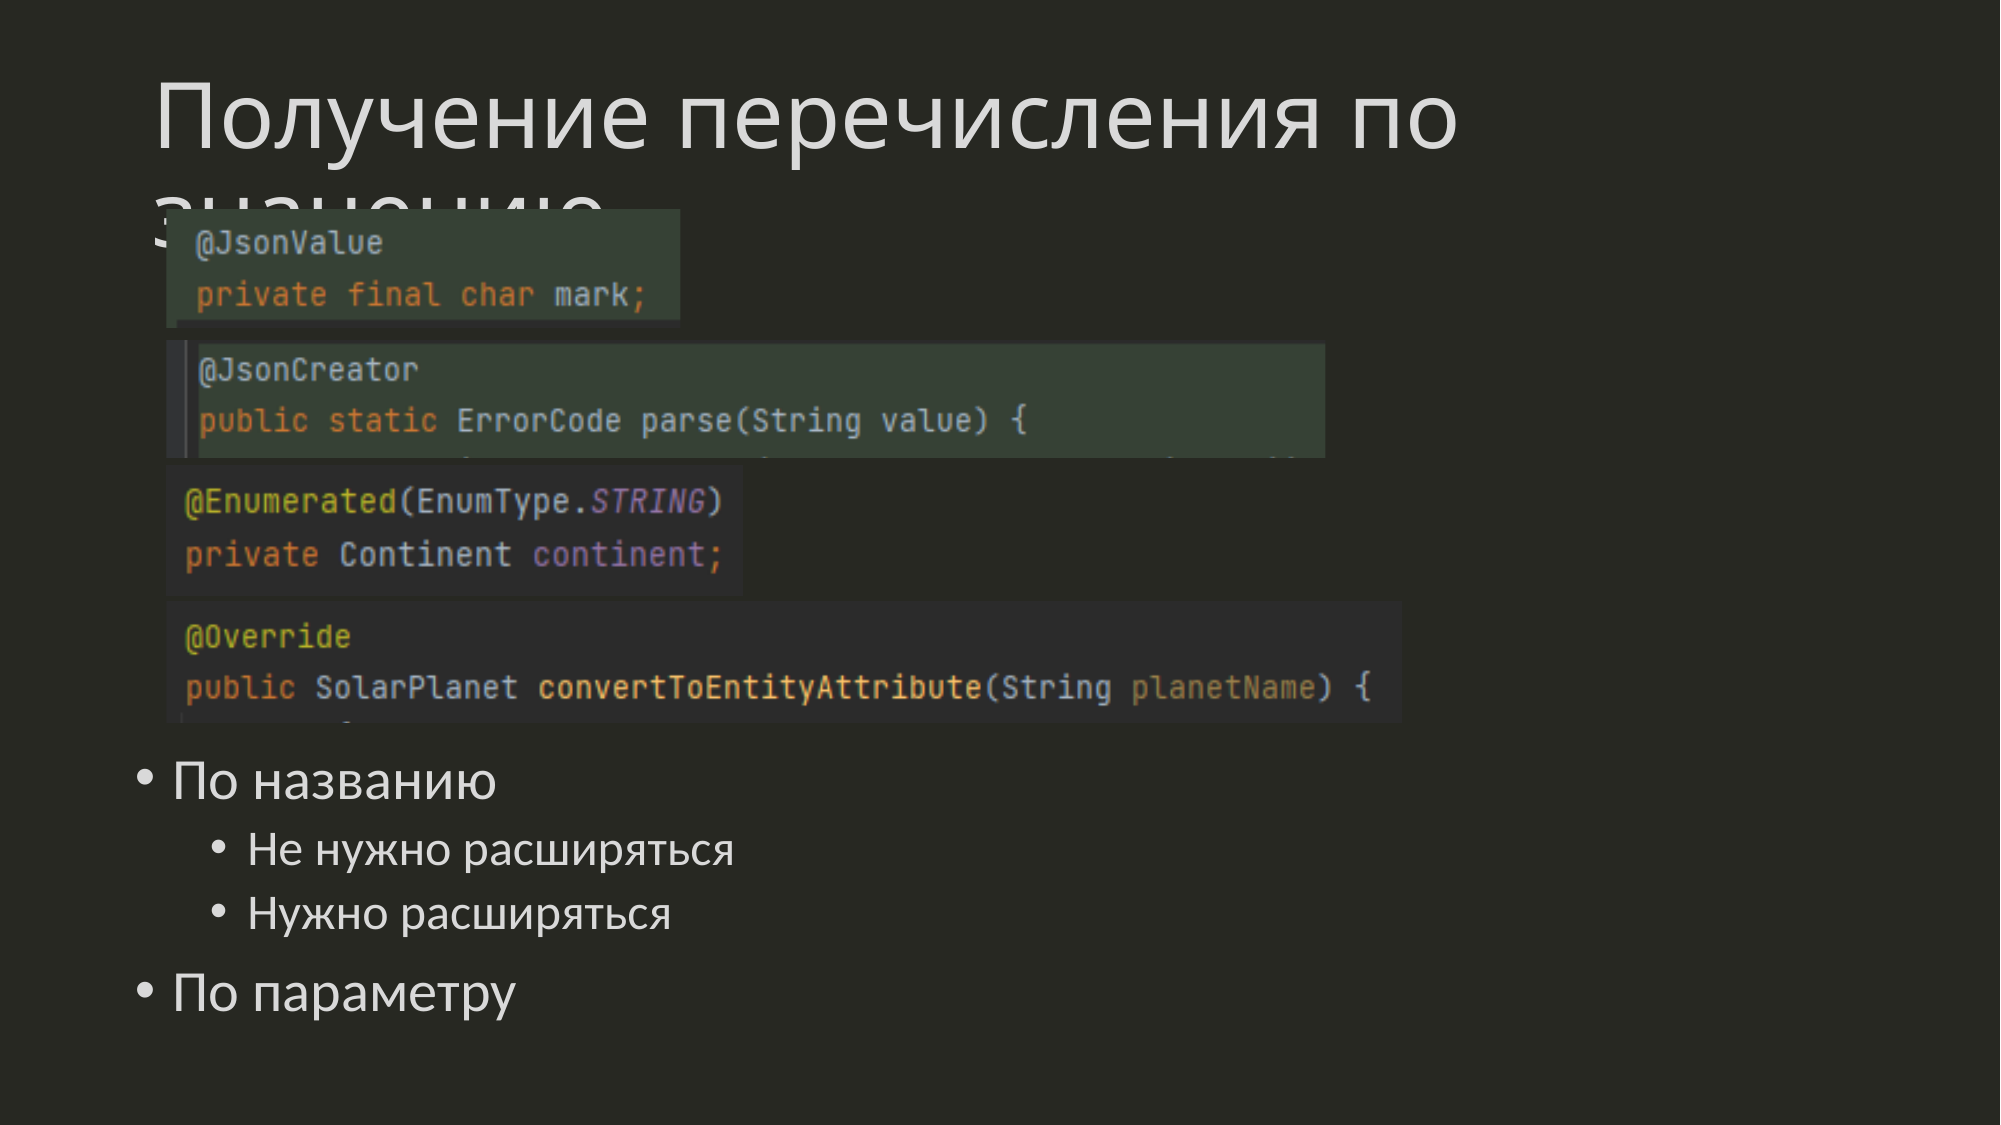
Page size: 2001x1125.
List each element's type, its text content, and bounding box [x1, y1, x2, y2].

picture [166, 465, 743, 596]
picture [166, 601, 1403, 723]
list По названию Не нужно расширяться Нужно расширяться По параметру [119, 741, 1845, 1060]
title Получение перечисления по значению [137, 59, 1863, 278]
picture [166, 340, 1326, 458]
picture [166, 209, 681, 328]
